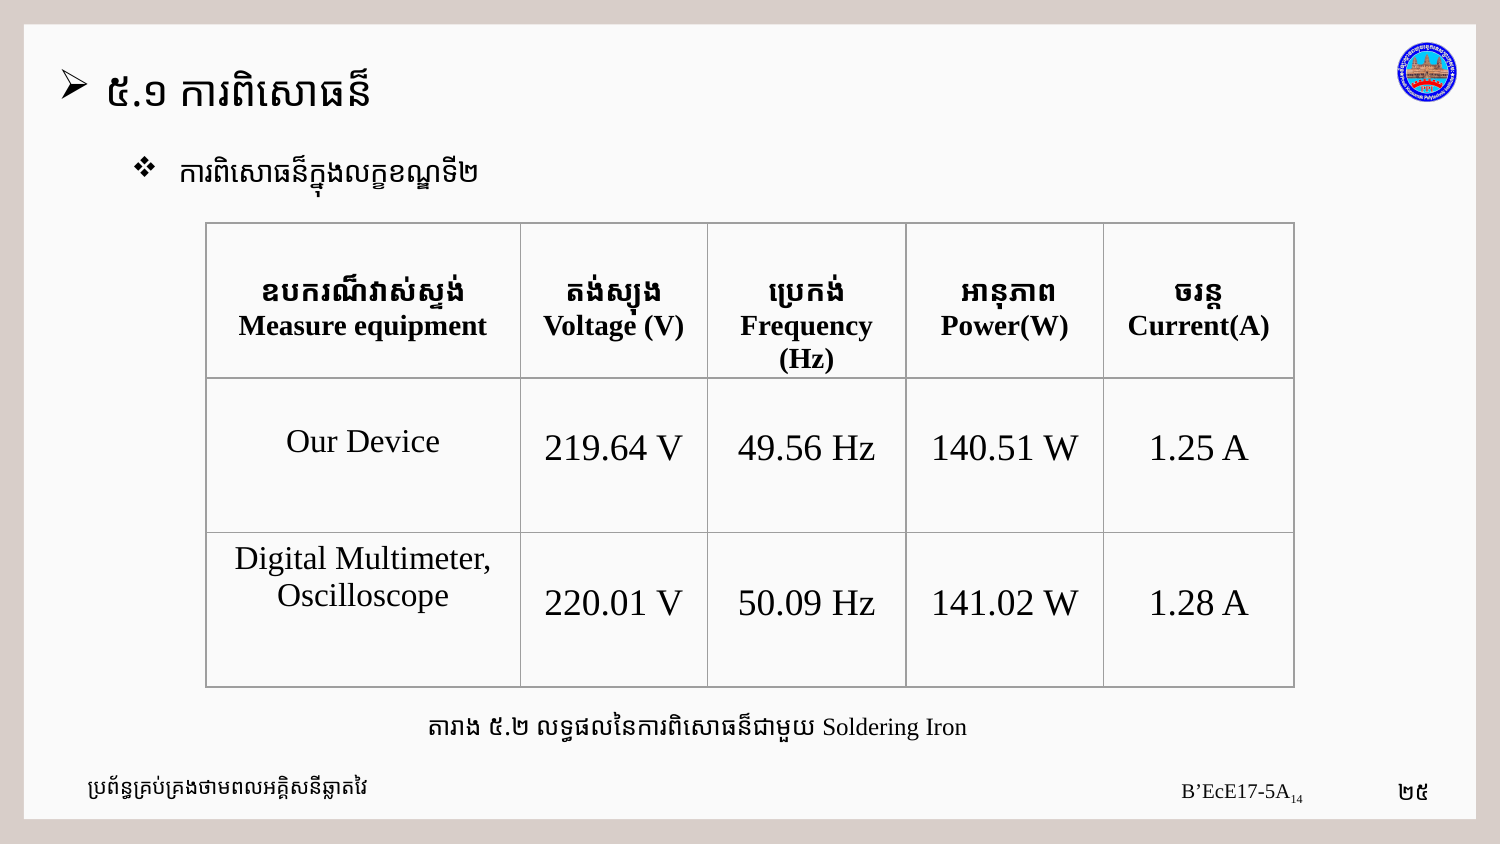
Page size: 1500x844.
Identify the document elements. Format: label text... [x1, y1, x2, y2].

table_cell 140.51 W [907, 379, 1103, 532]
table_cell 49.56 Hz [708, 379, 905, 532]
table_cell Digital Multimeter, Oscilloscope [207, 533, 520, 686]
table_cell 50.09 Hz [708, 533, 905, 686]
table_header តង់ស្យុង Voltage​ (V) [521, 224, 707, 377]
text_box តារាង ៥.២ លទ្ធផលនៃការពិសោធន៏ជាមួយ ​Soldering Iron [412, 703, 1100, 748]
table_cell 220.01 V [521, 533, 707, 686]
text_box ៥.១ ការពិសោធន៏ [43, 56, 913, 122]
table_header ចរន្ត Current(A) [1104, 224, 1293, 377]
table_cell 1.28 A [1104, 533, 1293, 686]
text_box ការពិសោធន៏ក្នុងលក្ខខណ្ឌទី២​​ [116, 127, 687, 196]
table_cell 141.02 W [907, 533, 1103, 686]
table_cell 219.64 V [521, 379, 707, 532]
table_header ប្រេកង់ Frequency (Hz) [708, 224, 905, 377]
picture [1397, 42, 1457, 103]
text_box B’EcE17-5A14 [1161, 769, 1318, 814]
text_box ប្រព័ន្ធគ្រប់គ្រងថាមពលអគ្គិសនីឆ្លាតវៃ [72, 765, 413, 806]
table_header ឧបករណ៏វាស់ស្ទង់ Measure equipment [207, 224, 520, 377]
table_cell 1.25 A [1104, 379, 1293, 532]
table_cell Our Device [207, 379, 520, 532]
text_box ២៥ [1383, 769, 1445, 813]
table_header អានុភាព Power(W)​ [907, 224, 1103, 377]
